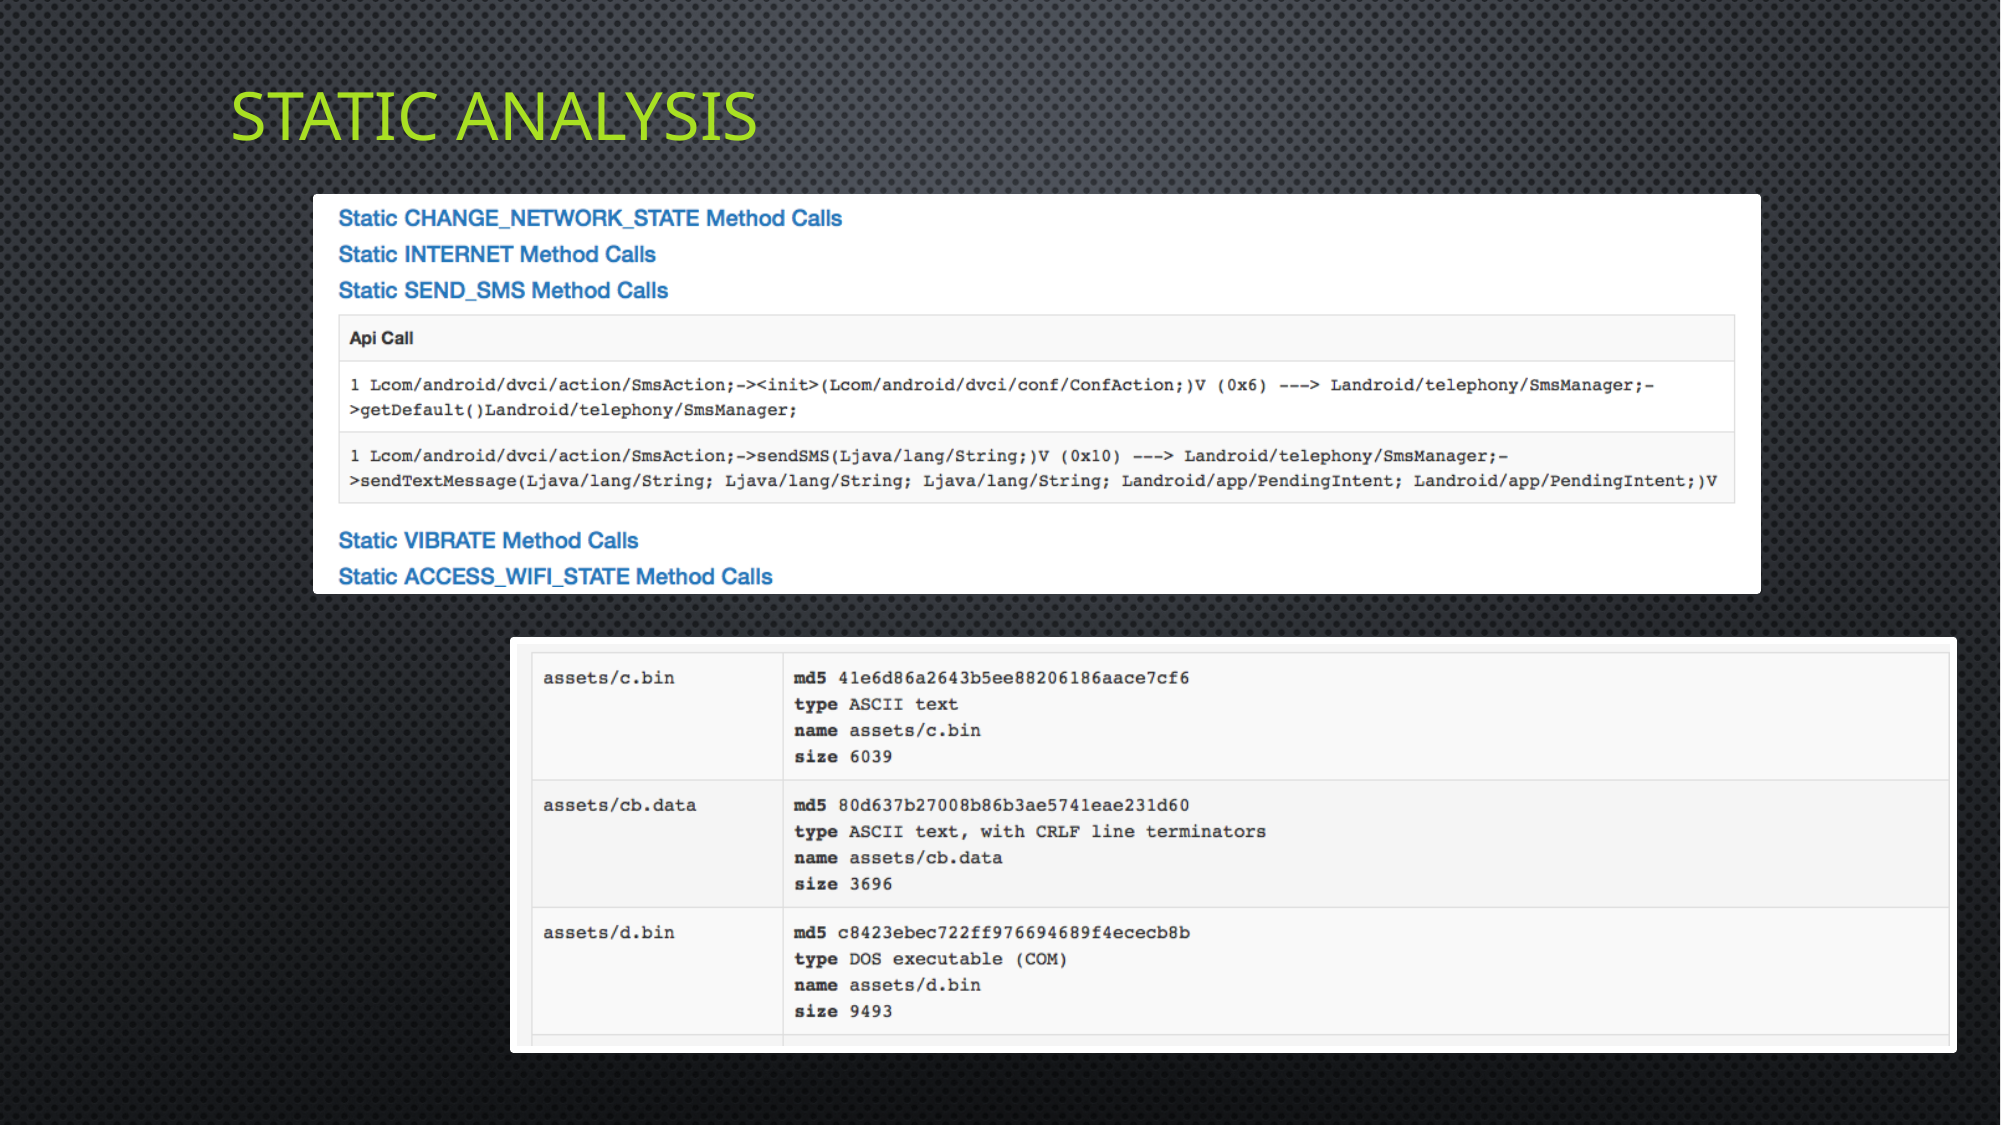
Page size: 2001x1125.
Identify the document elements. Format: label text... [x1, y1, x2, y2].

picture [516, 643, 1951, 1046]
title Static Analysis [215, 0, 1859, 257]
picture [320, 200, 1754, 588]
